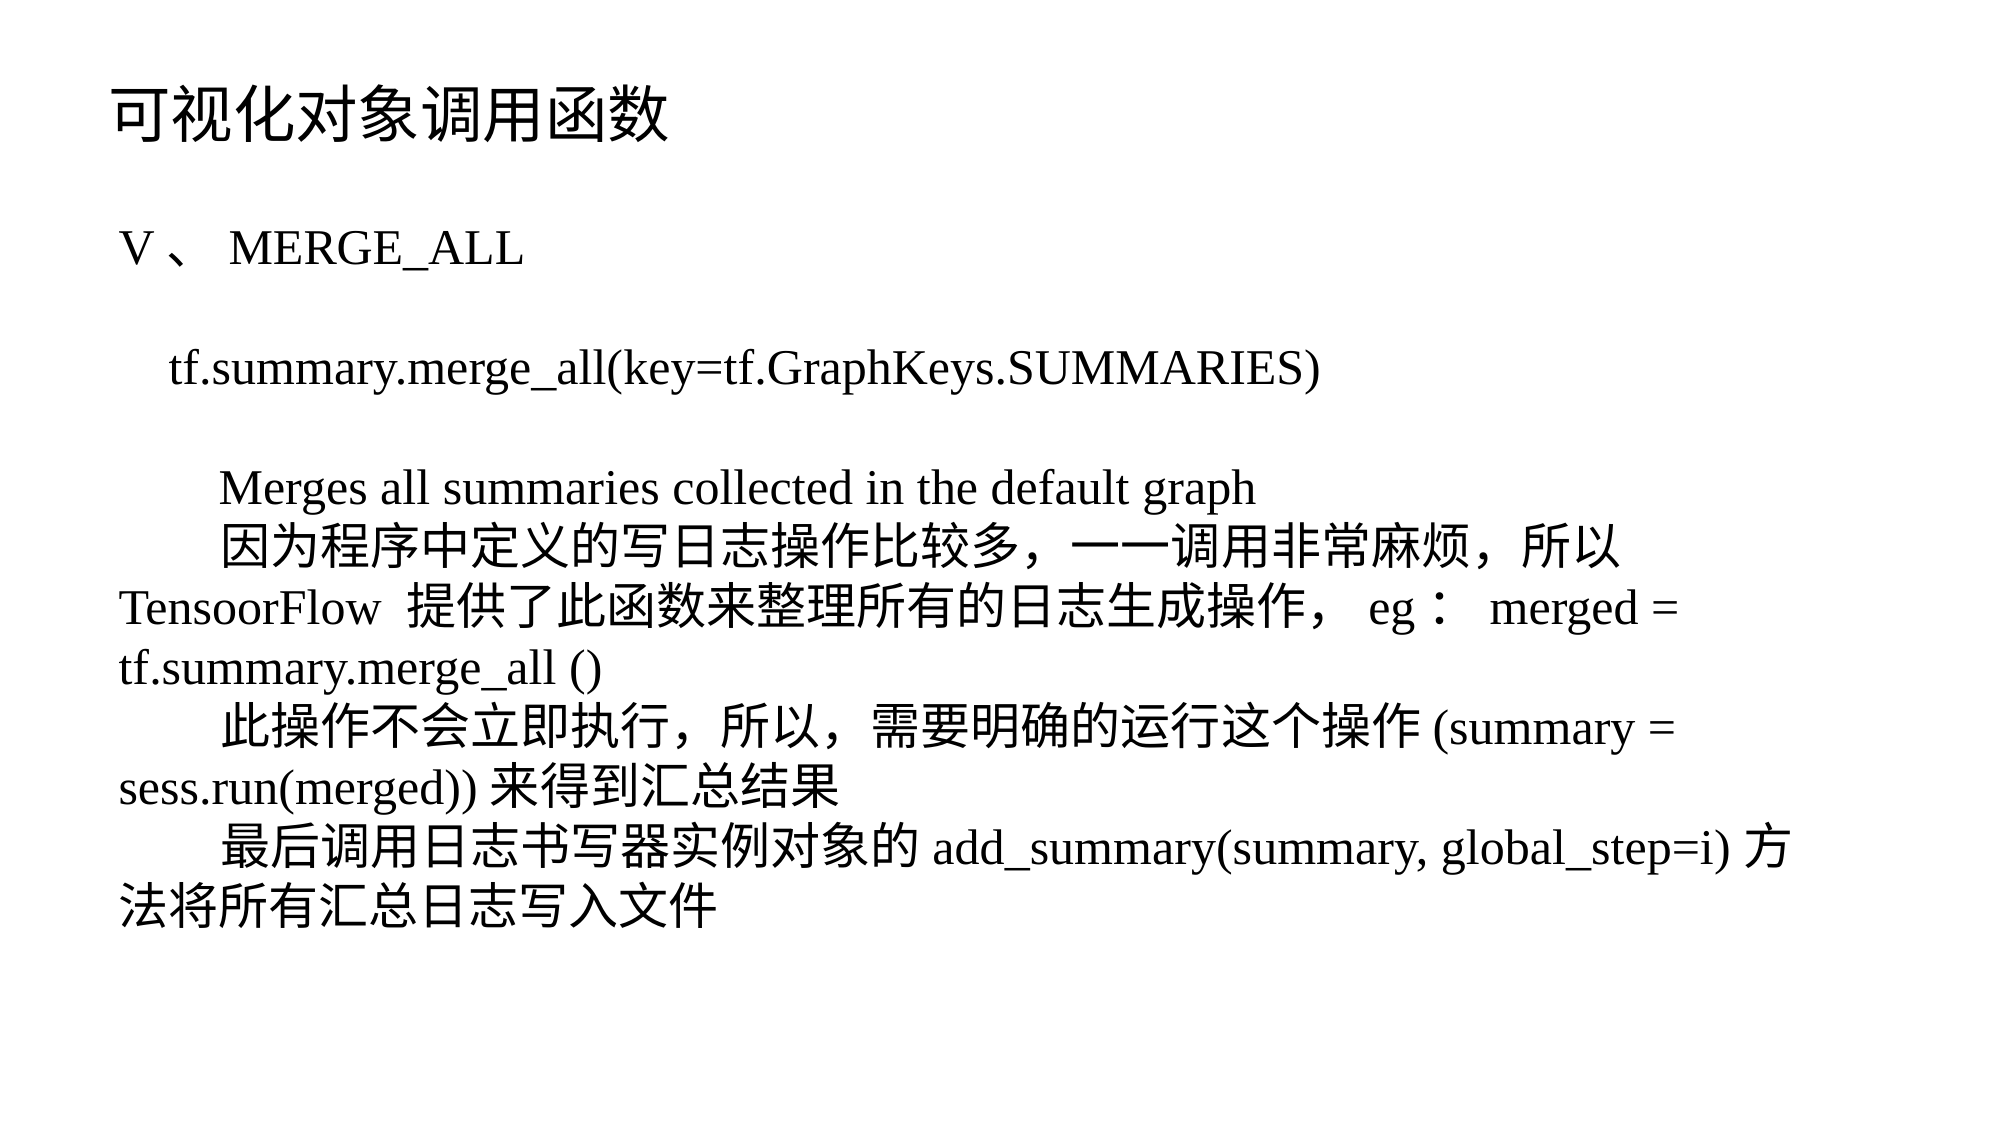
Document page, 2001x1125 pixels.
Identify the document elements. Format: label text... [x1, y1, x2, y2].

text_box V、MERGE_ALL tf.summary.merge_all(key=tf.GraphKeys.SUMMARIES) Merges all summaries collected in the default graph 因为程序中定义的写日志操作比较多，一一调用非常麻烦，所以TensoorFlow 提供了此函数来整理所有的日志生成操作，eg：merged = tf.summary.merge_all () 此操作不会立即执行，所以，需要明确的运行这个操作(summary = sess.run(merged))来得到汇总结果 最后调用日志书写器实例对象的add_summary(summary, global_step=i)方法将所有汇总日志写入文件 [103, 207, 1832, 943]
text_box 可视化对象调用函数 [93, 67, 686, 158]
